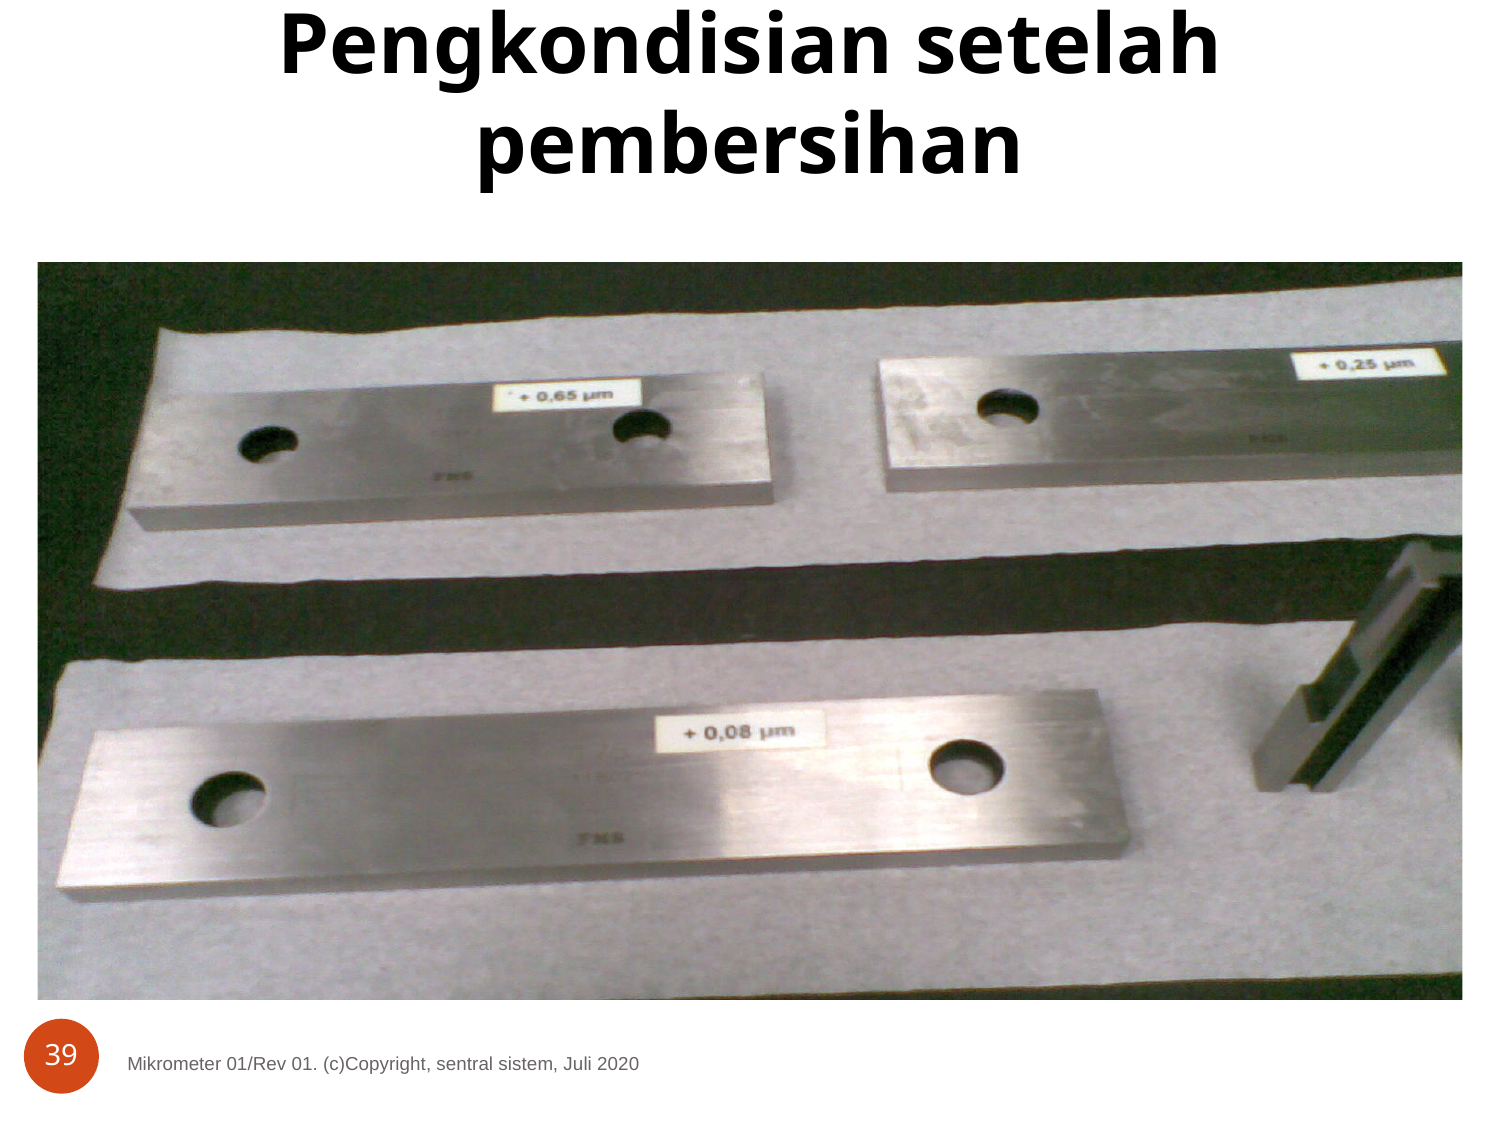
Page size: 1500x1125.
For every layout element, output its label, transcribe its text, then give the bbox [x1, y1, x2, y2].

title Pengkondisian setelah pembersihan [0, 0, 1500, 188]
slide_number 39 [23, 1018, 99, 1094]
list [37, 262, 1463, 1001]
footer Mikrometer 01/Rev 01. (c)Copyright, sentral sistem, Juli 2020 [112, 1037, 763, 1088]
